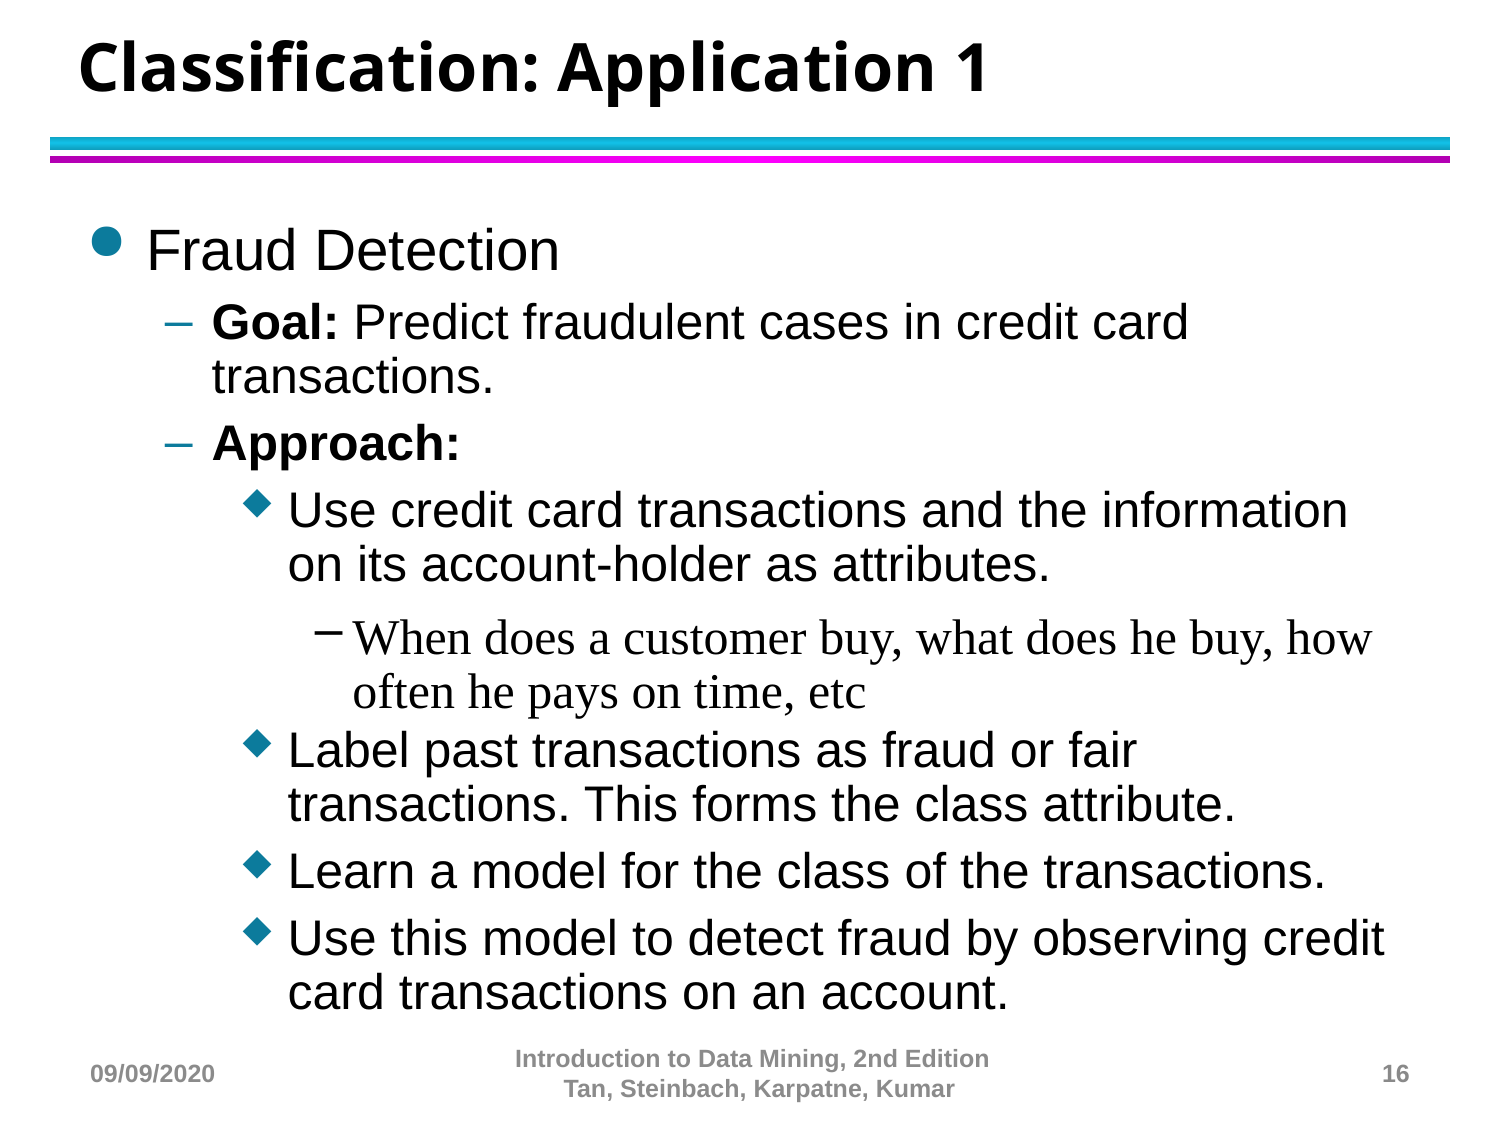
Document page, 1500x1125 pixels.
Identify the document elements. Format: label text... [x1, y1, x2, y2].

slide_number 16 [1074, 1042, 1425, 1103]
footer Introduction to Data Mining, 2nd Edition Tan, Steinbach, Karpatne, Kumar [500, 1042, 1013, 1103]
list Fraud Detection Goal: Predict fraudulent cases in credit card transactions. Approach: Use credit card transactions and the information on its account-holder as attributes. When does a customer buy, what does he buy, how often he pays on time, etc Label past transactions as fraud or fair transactions. This forms the class attribute. Learn a model for the class of the transactions. Use this model to detect fraud by observing credit card transactions on an account. [75, 212, 1417, 897]
title Classification: Application 1 [62, 24, 1421, 113]
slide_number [75, 1042, 425, 1103]
